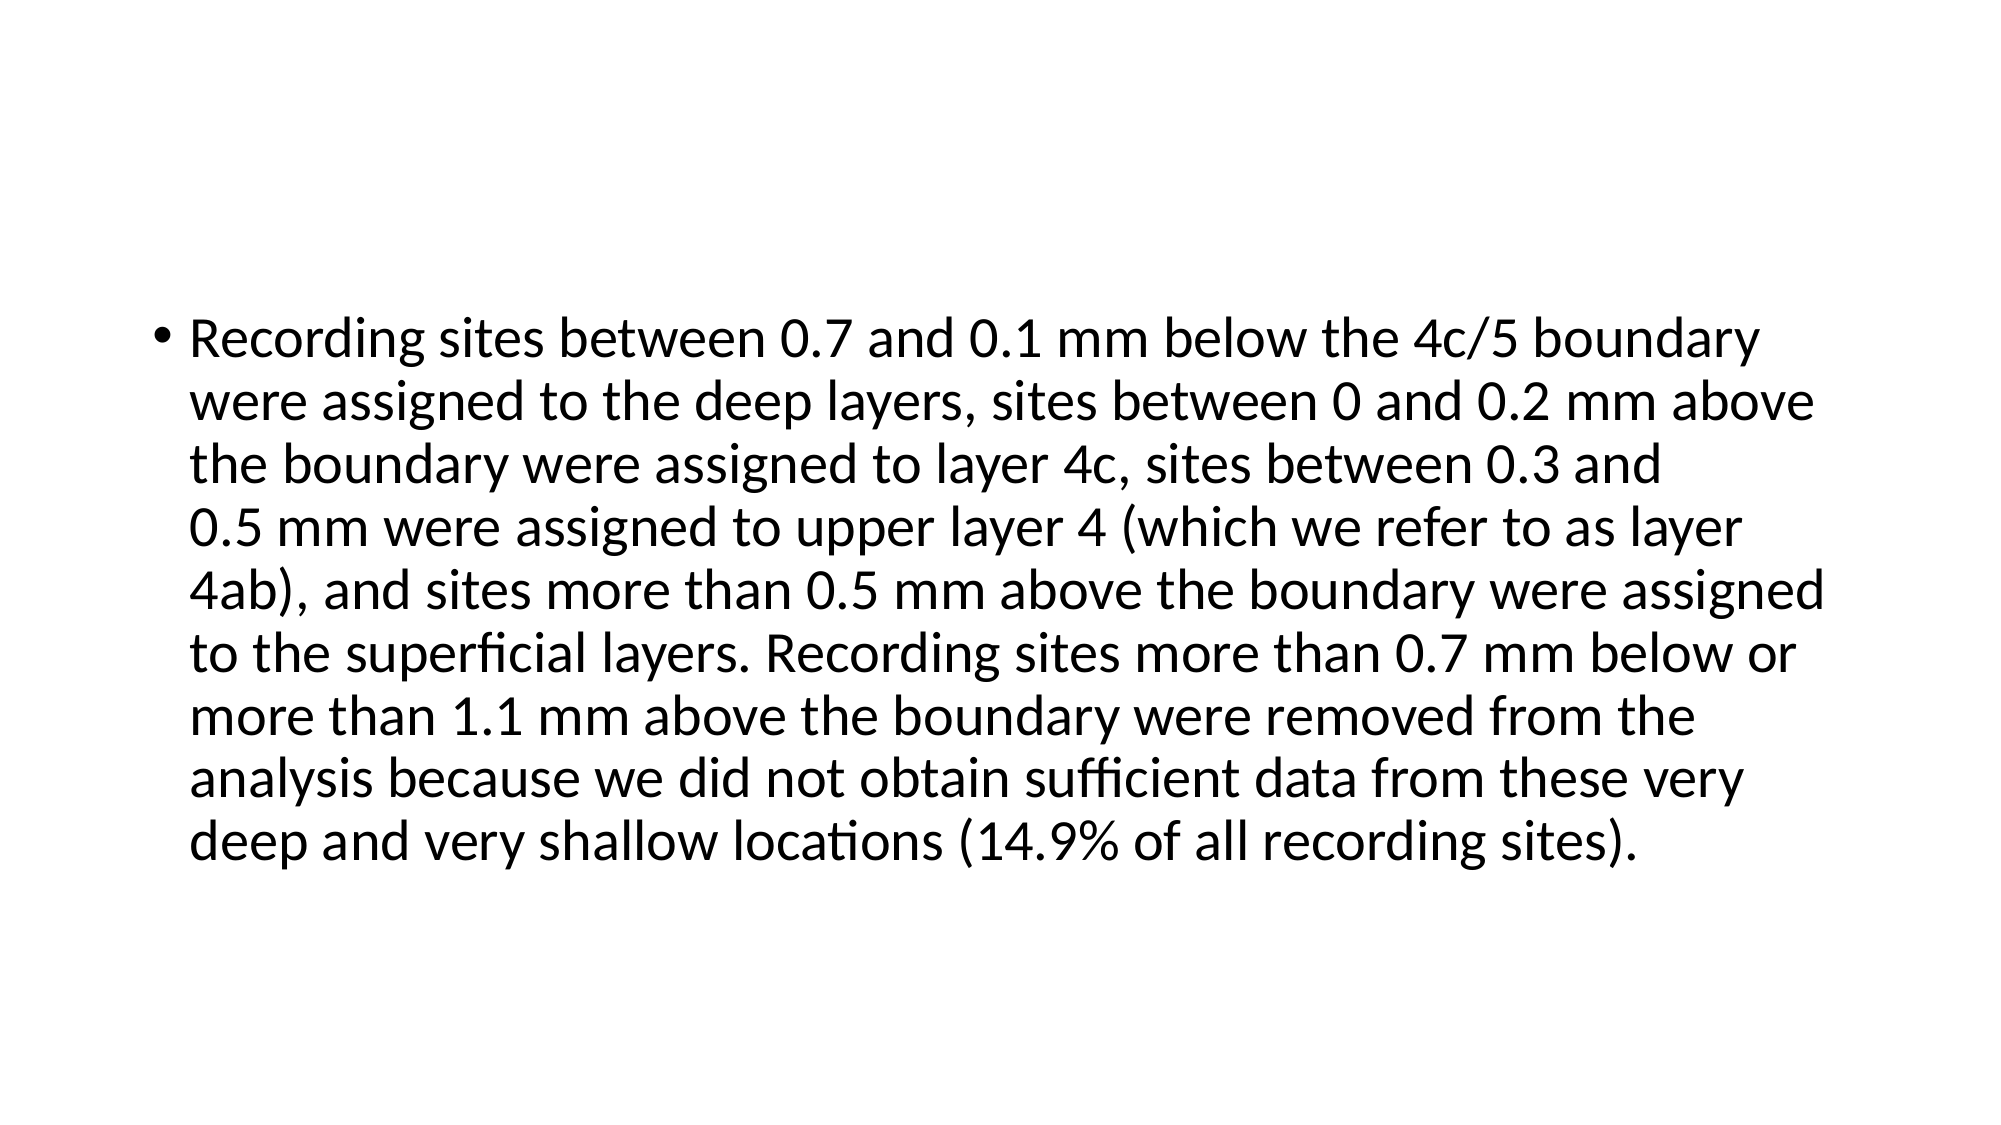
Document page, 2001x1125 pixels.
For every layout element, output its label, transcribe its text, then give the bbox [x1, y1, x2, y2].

list Recording sites between 0.7 and 0.1 mm below the 4c/5 boundary were assigned to the deep layers, sites between 0 and 0.2 mm above the boundary were assigned to layer 4c, sites between 0.3 and 0.5 mm were assigned to upper layer 4 (which we refer to as layer 4ab), and sites more than 0.5 mm above the boundary were assigned to the superficial layers. Recording sites more than 0.7 mm below or more than 1.1 mm above the boundary were removed from the analysis because we did not obtain sufficient data from these very deep and very shallow locations (14.9% of all recording sites). [137, 299, 1863, 1014]
